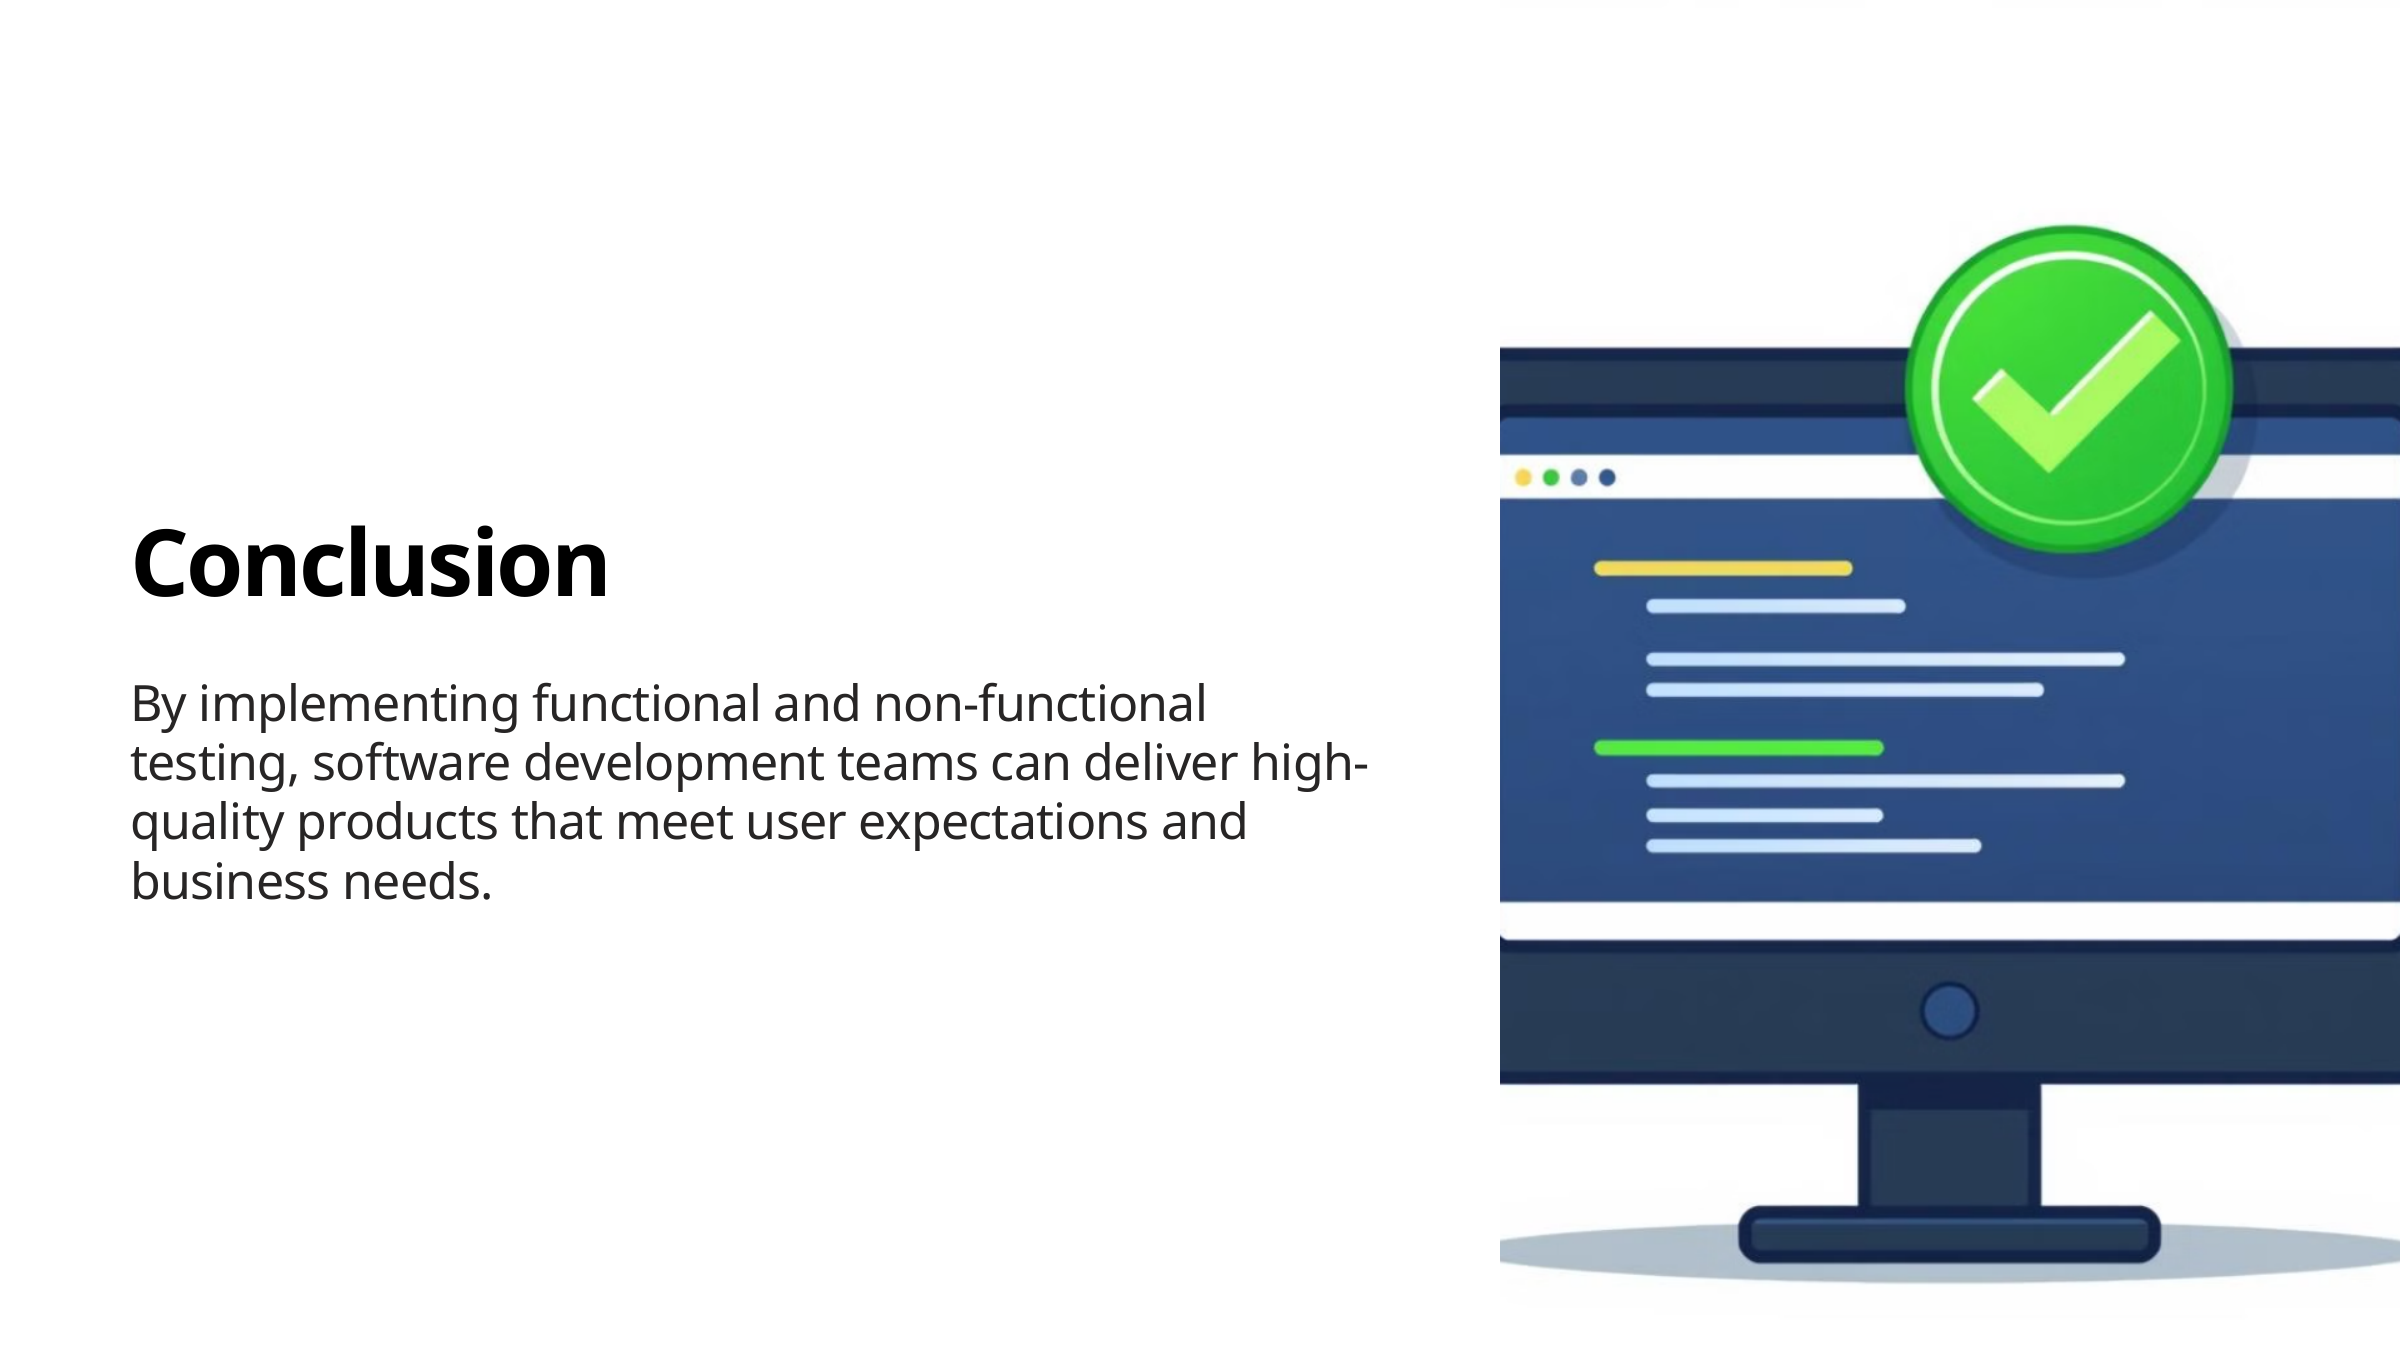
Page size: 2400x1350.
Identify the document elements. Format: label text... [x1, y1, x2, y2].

text_box Conclusion [130, 499, 1061, 616]
text_box By implementing functional and non-functional testing, software development teams can deliver high-quality products that meet user expectations and business needs. [130, 671, 1370, 851]
picture [1499, 0, 2400, 1350]
